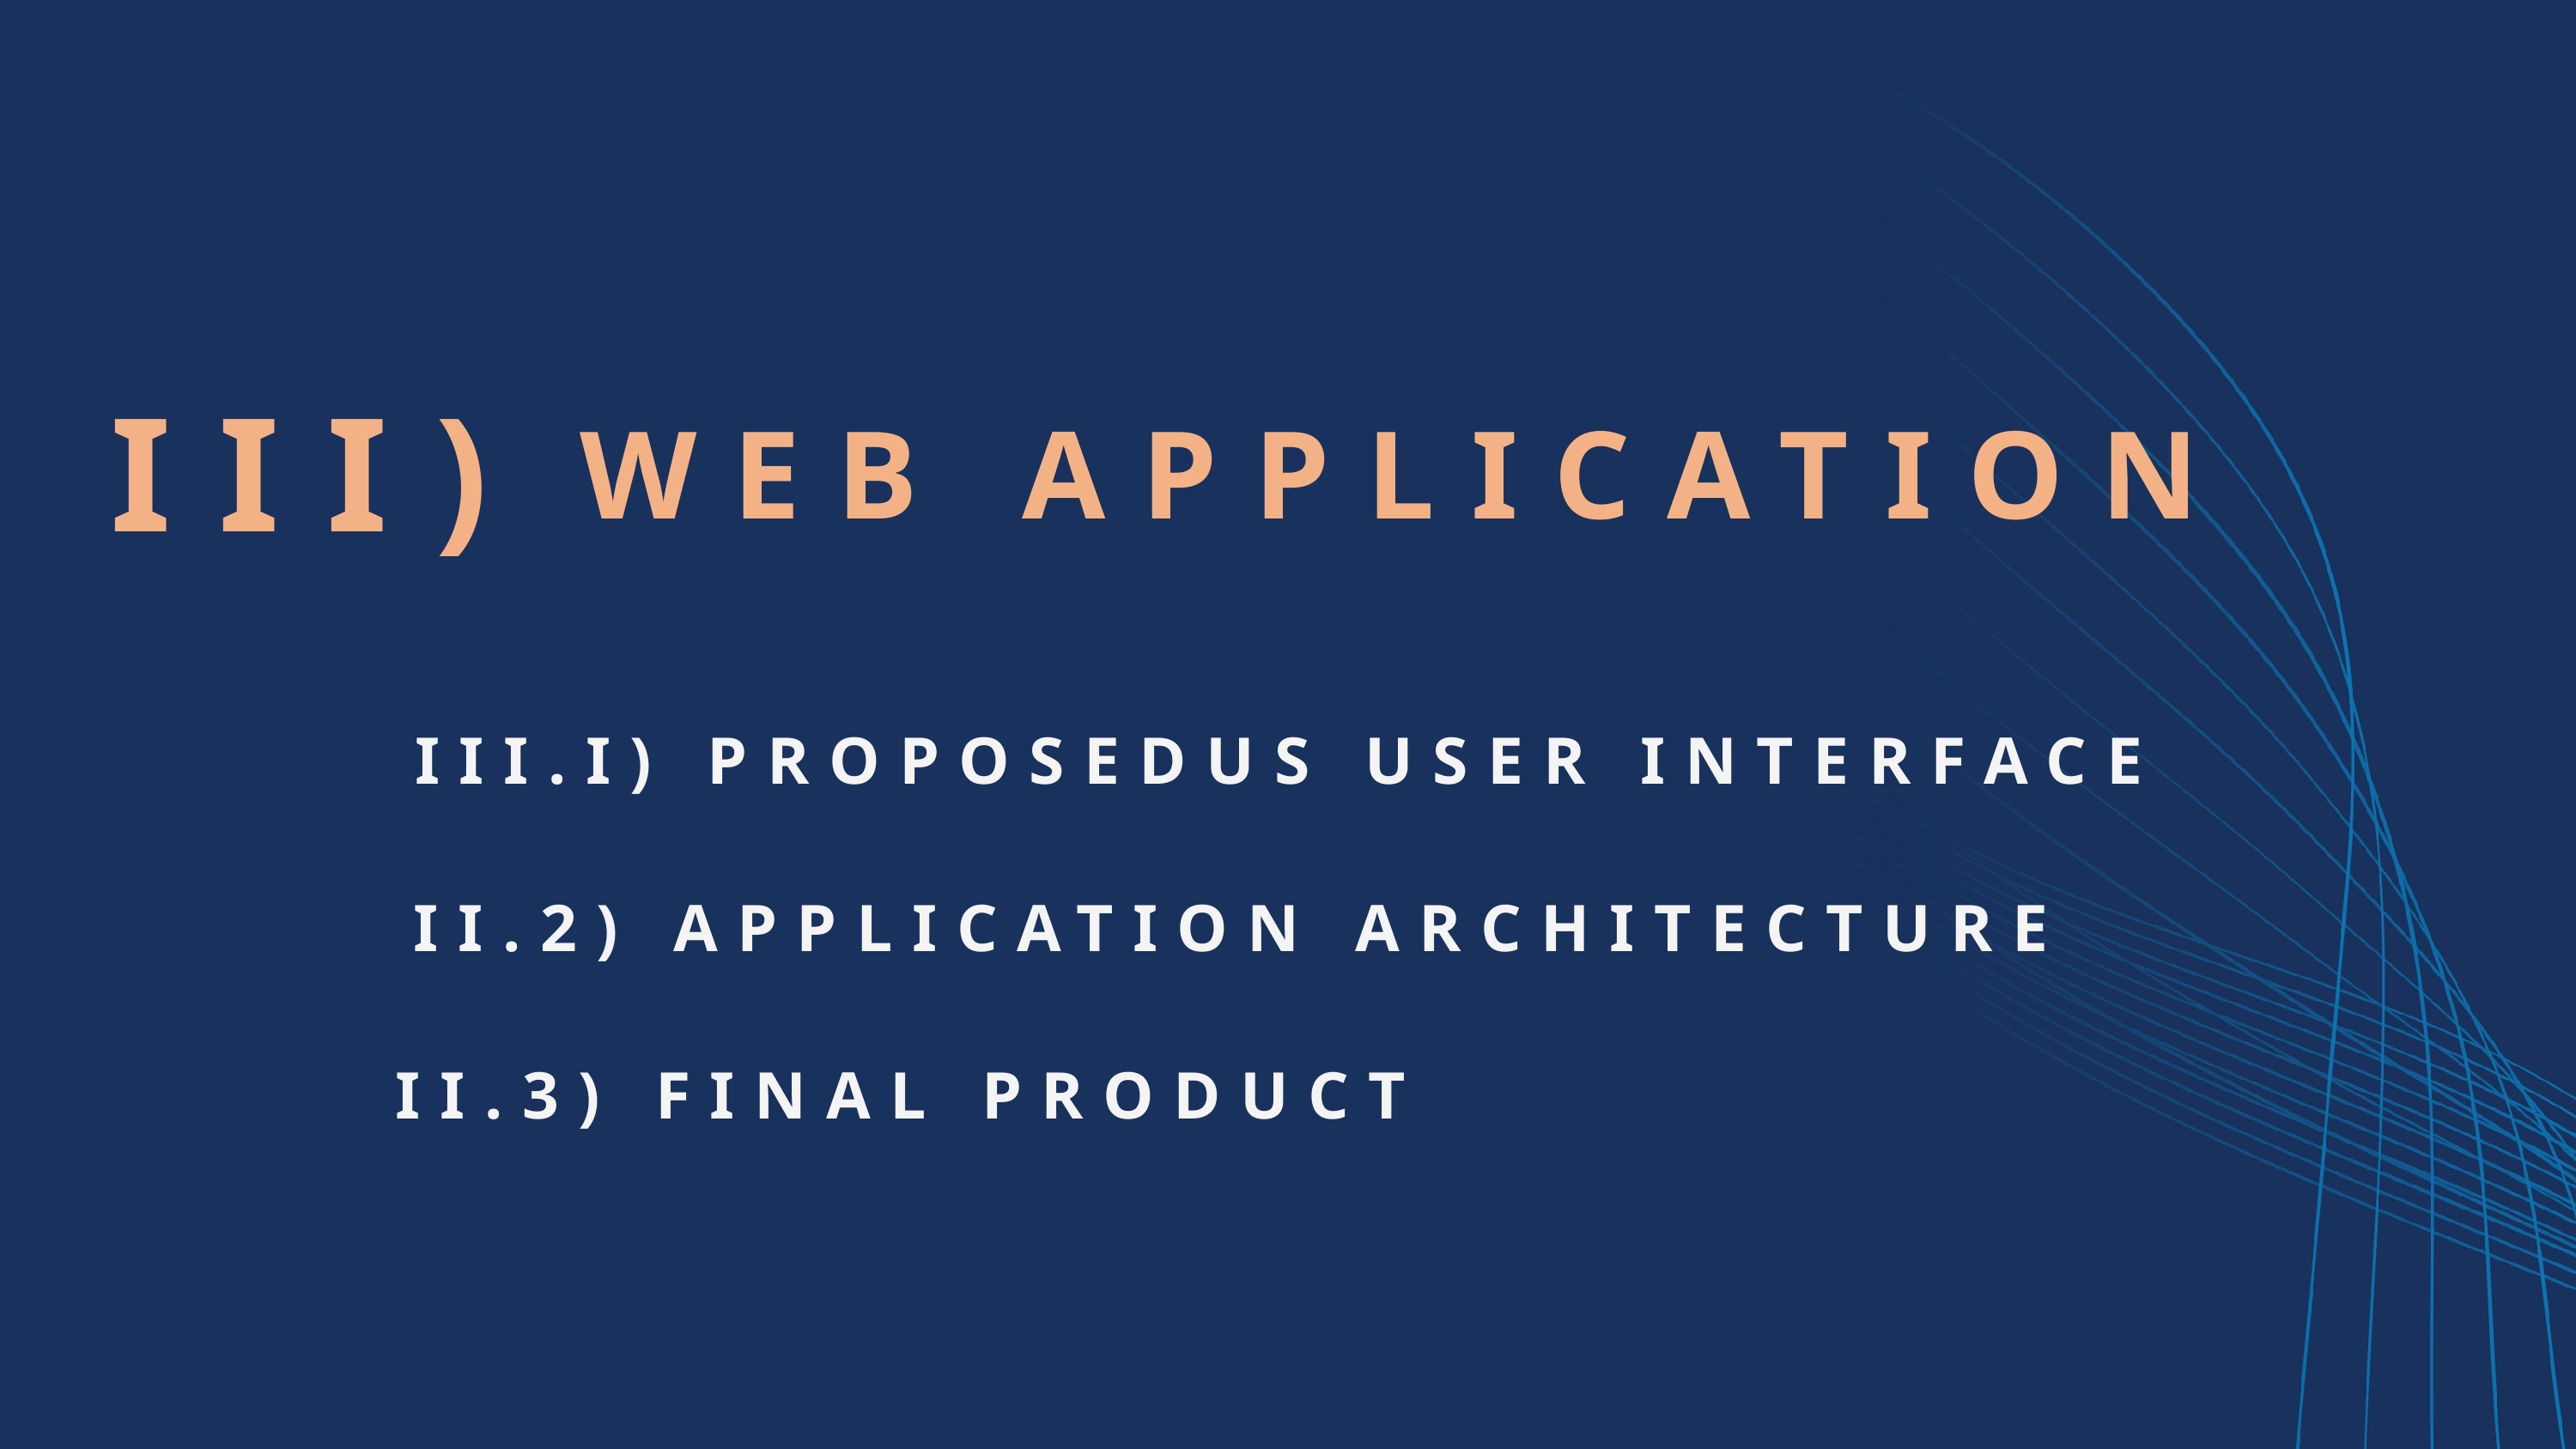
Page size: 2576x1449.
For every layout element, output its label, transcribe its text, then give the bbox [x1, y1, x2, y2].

text_box II.3) FINAL PRODUCT [394, 1041, 1409, 1132]
text_box III.I) PROPOSEDUS USER INTERFACE [412, 706, 2147, 797]
text_box [1855, 67, 2576, 1449]
text_box WEB APPLICATION [563, 373, 2218, 544]
text_box II.2) APPLICATION ARCHITECTURE [381, 874, 2082, 965]
text_box III) [75, 343, 524, 563]
